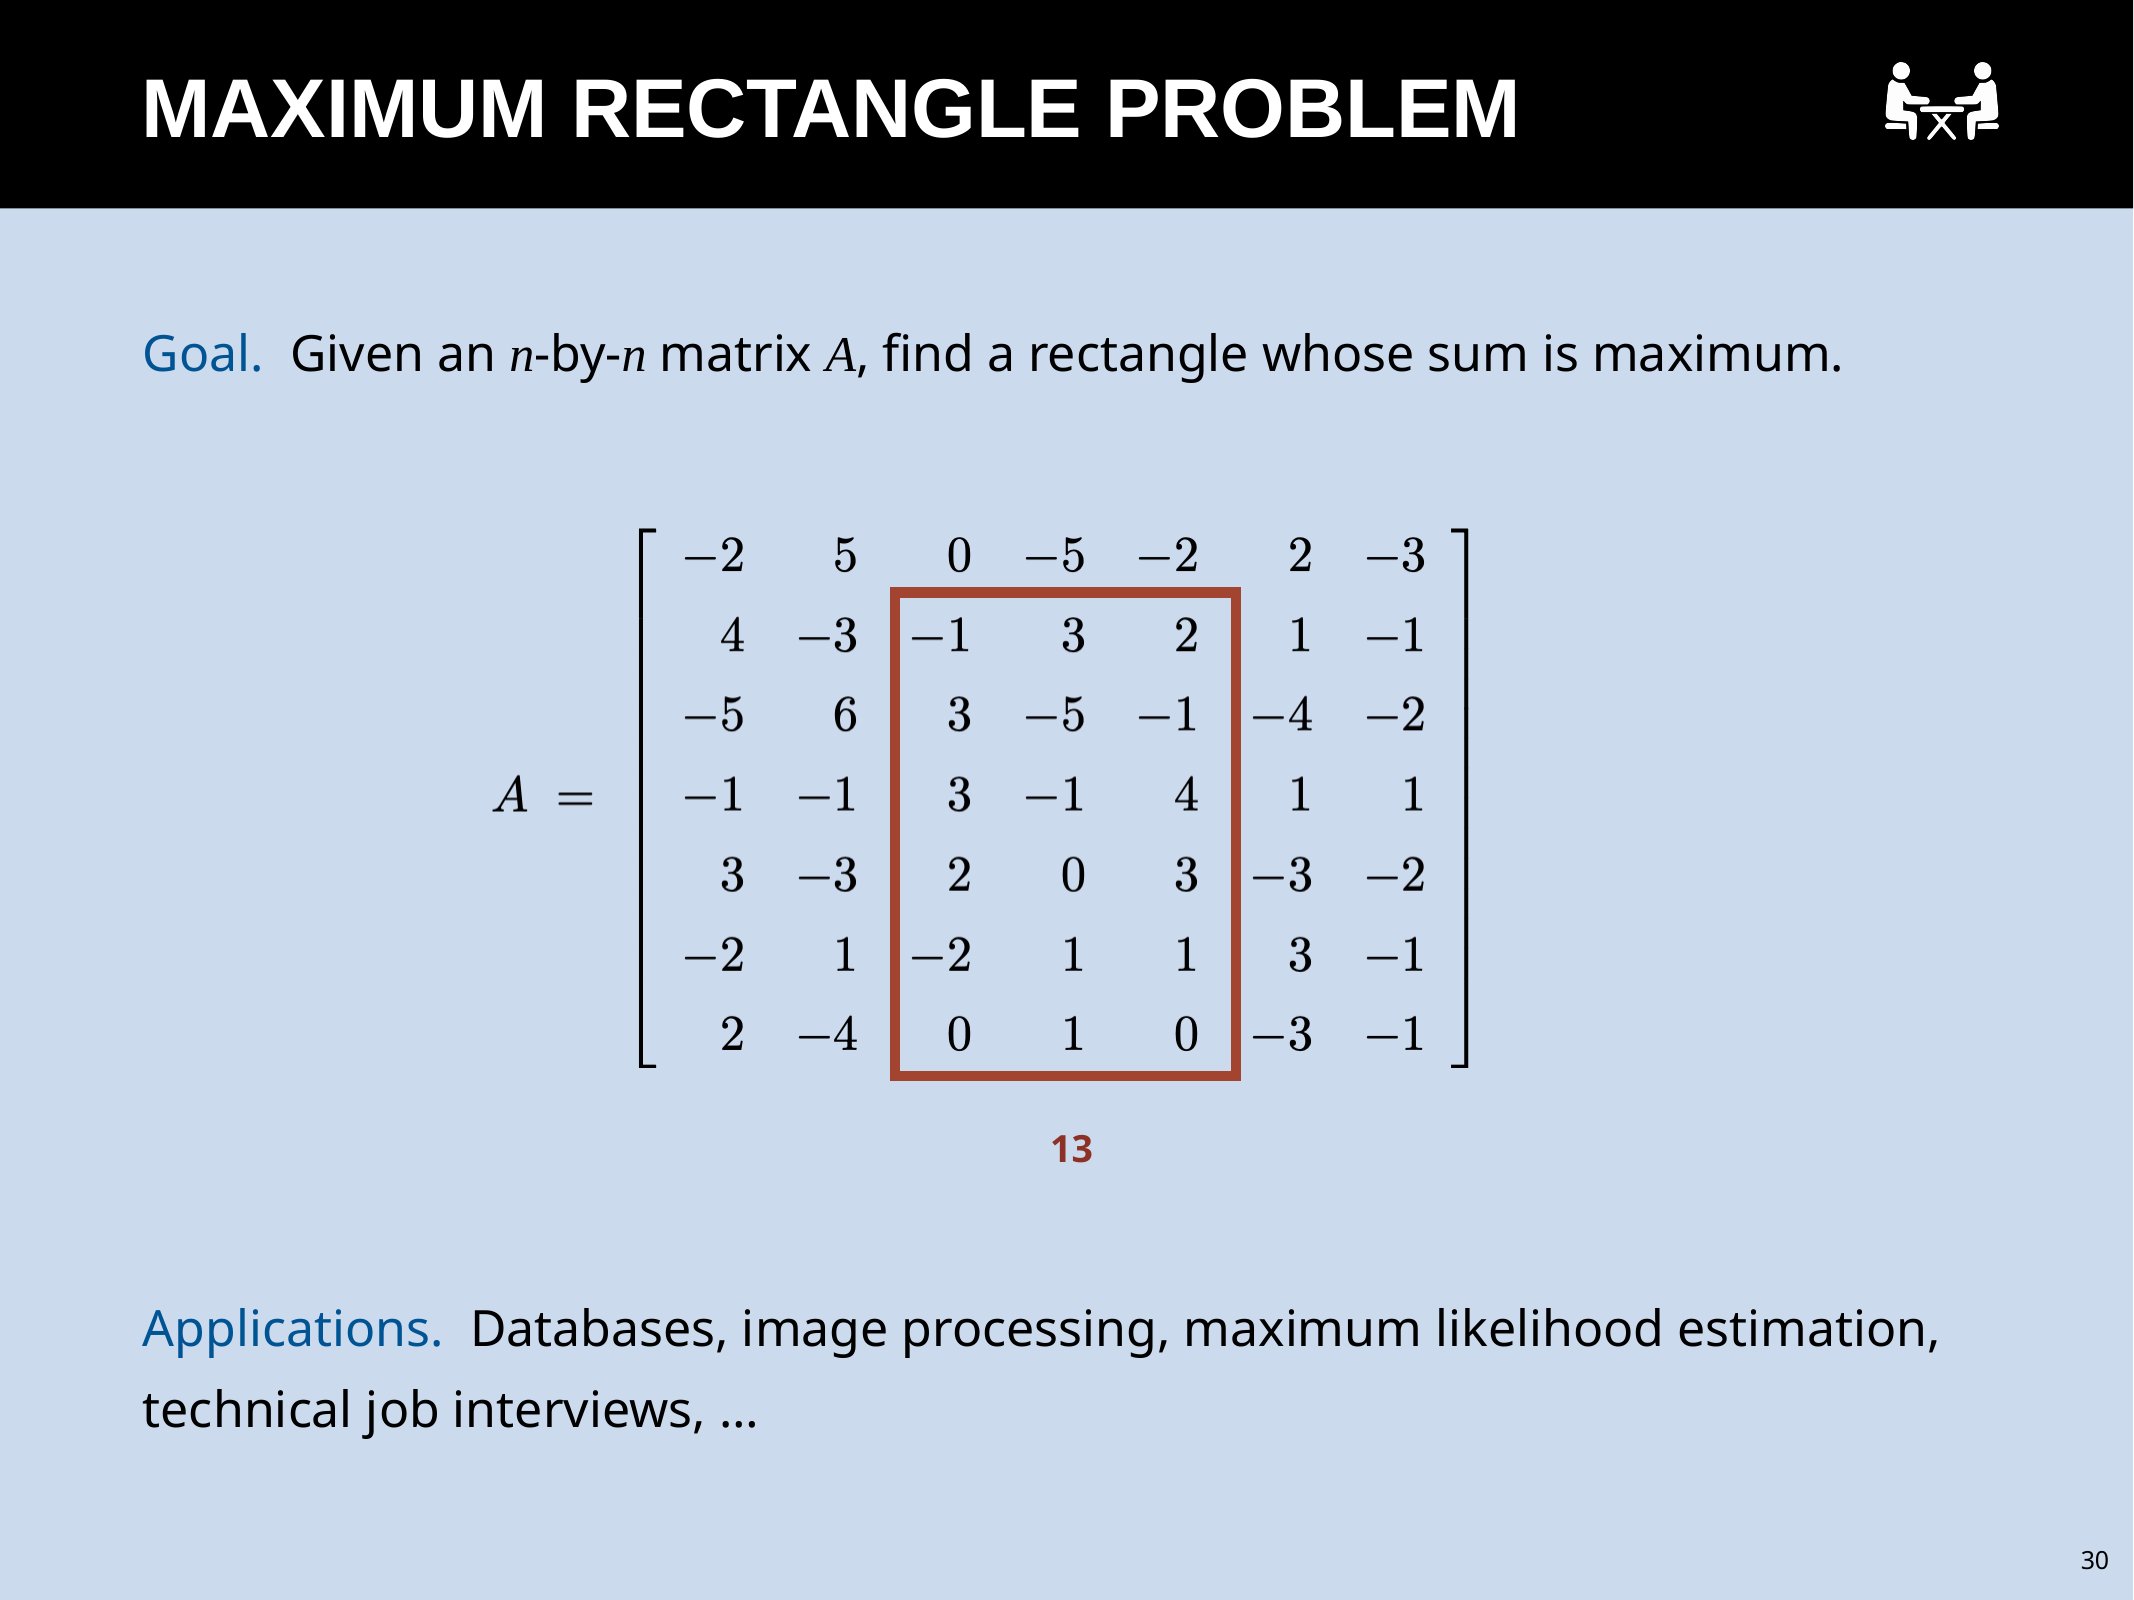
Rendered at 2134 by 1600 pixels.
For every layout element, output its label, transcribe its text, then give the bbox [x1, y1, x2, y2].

picture [492, 527, 1470, 1068]
list Goal. Given an n-by-n matrix A, find a rectangle whose sum is maximum. Applications. Databases, image processing, maximum likelihood estimation, technical job interviews, … [132, 299, 2001, 1543]
title Maximum rectangle problem [0, 0, 2134, 209]
picture [1885, 62, 1999, 140]
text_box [894, 592, 1237, 1171]
slide_number 30 [2071, 1538, 2119, 1586]
